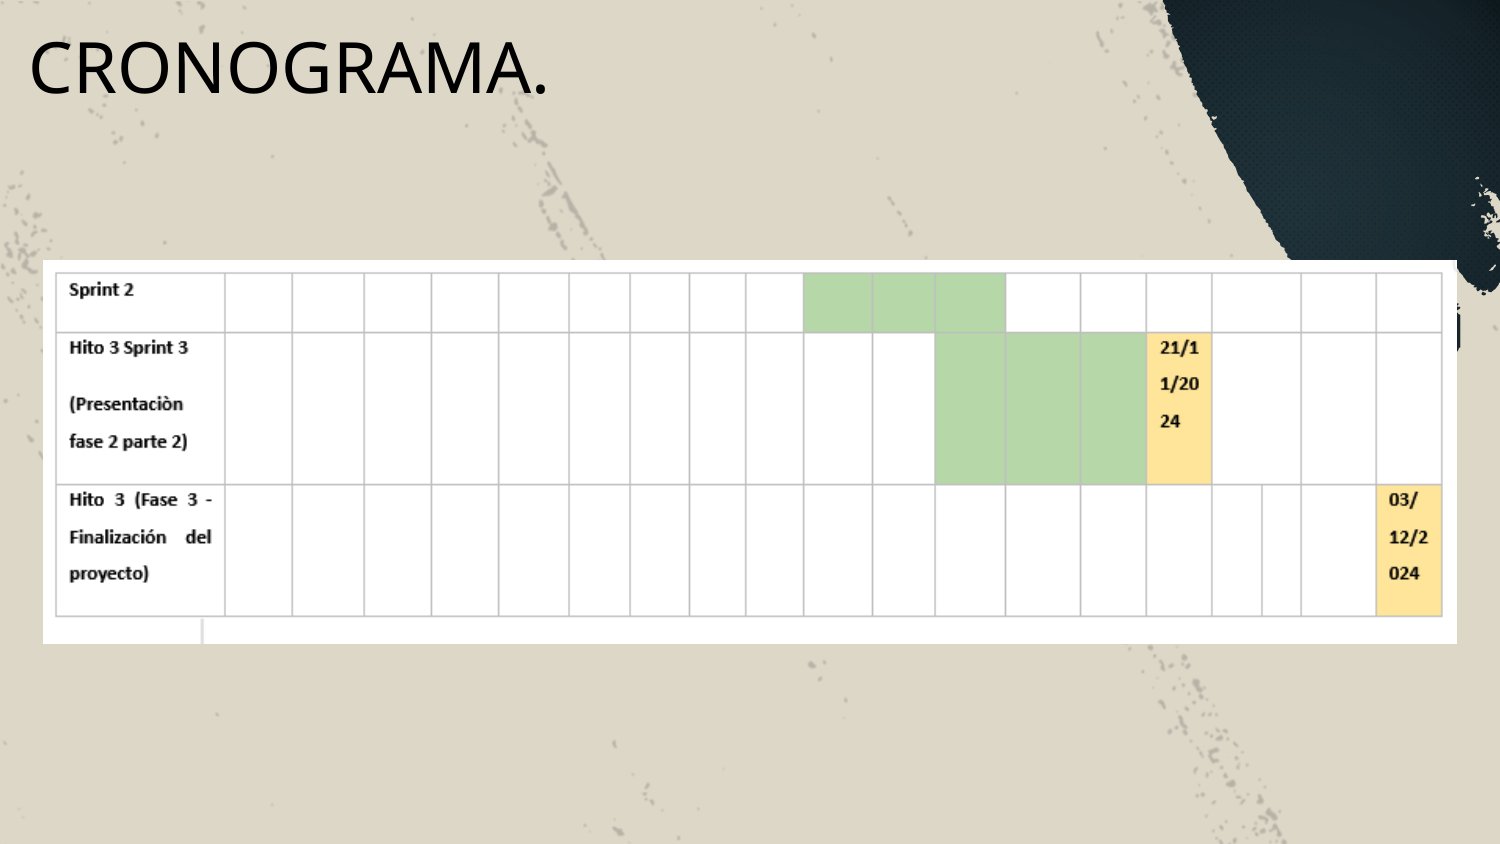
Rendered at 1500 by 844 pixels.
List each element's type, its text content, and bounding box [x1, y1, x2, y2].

title CRONOGRAMA. [6, 7, 574, 118]
picture [2, 0, 1500, 844]
